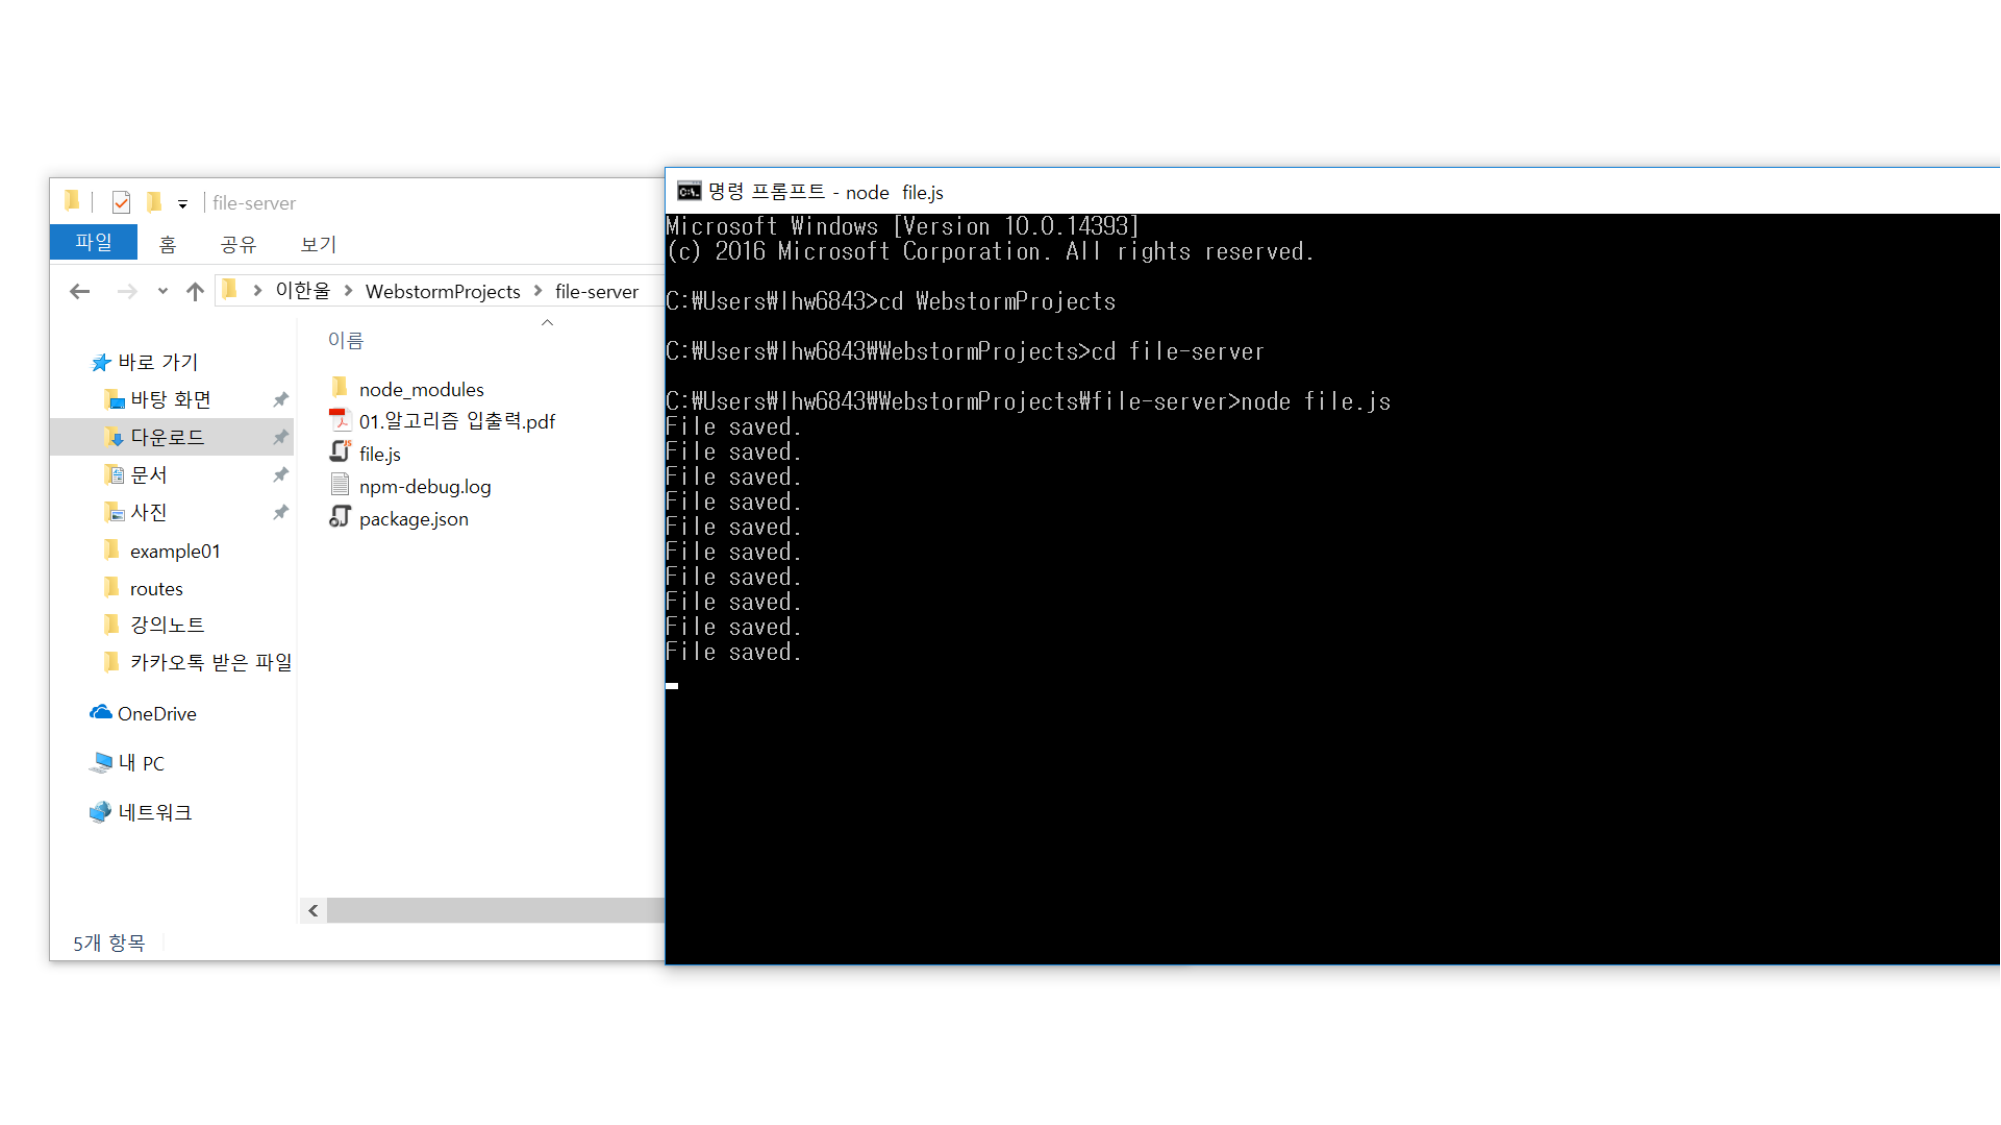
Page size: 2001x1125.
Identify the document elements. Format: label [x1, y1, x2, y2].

picture [0, 148, 2000, 1012]
